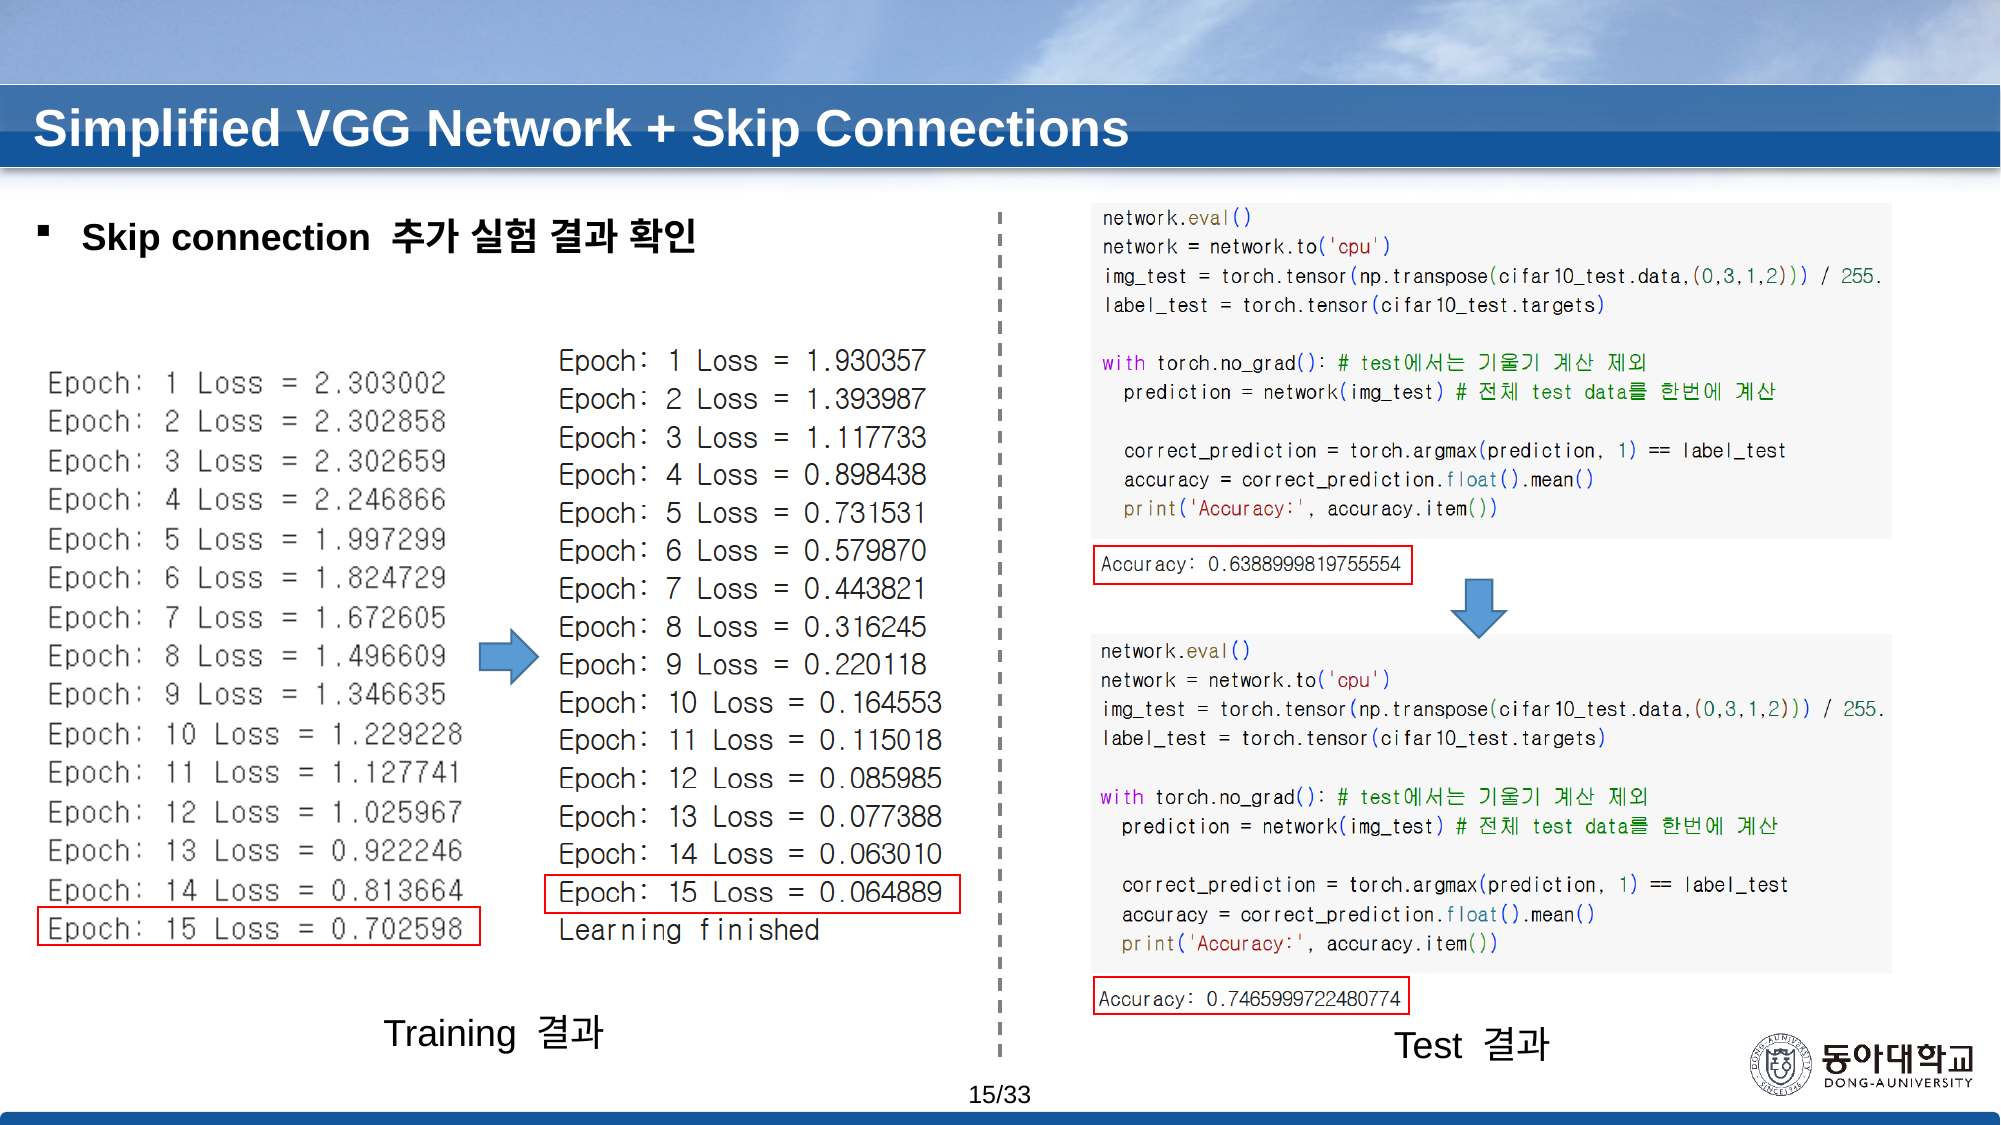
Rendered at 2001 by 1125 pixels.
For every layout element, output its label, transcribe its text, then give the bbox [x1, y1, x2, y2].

text_box [3x3x35]x32 [0, 0, 2000, 84]
text_box [1450, 584, 1508, 634]
picture [1091, 634, 1892, 1012]
picture [21, 347, 493, 946]
text_box [493, 627, 540, 686]
picture [0, 85, 2000, 167]
text_box Training 결과 [368, 1001, 621, 1062]
text_box Simplified VGG Network + Skip Connections [19, 87, 1870, 165]
picture [1091, 203, 1892, 584]
text_box Test 결과 [1379, 1013, 1566, 1074]
text_box Skip connection 추가 실험 결과 확인 [20, 182, 714, 266]
picture [545, 336, 960, 958]
picture [1742, 1024, 1983, 1110]
